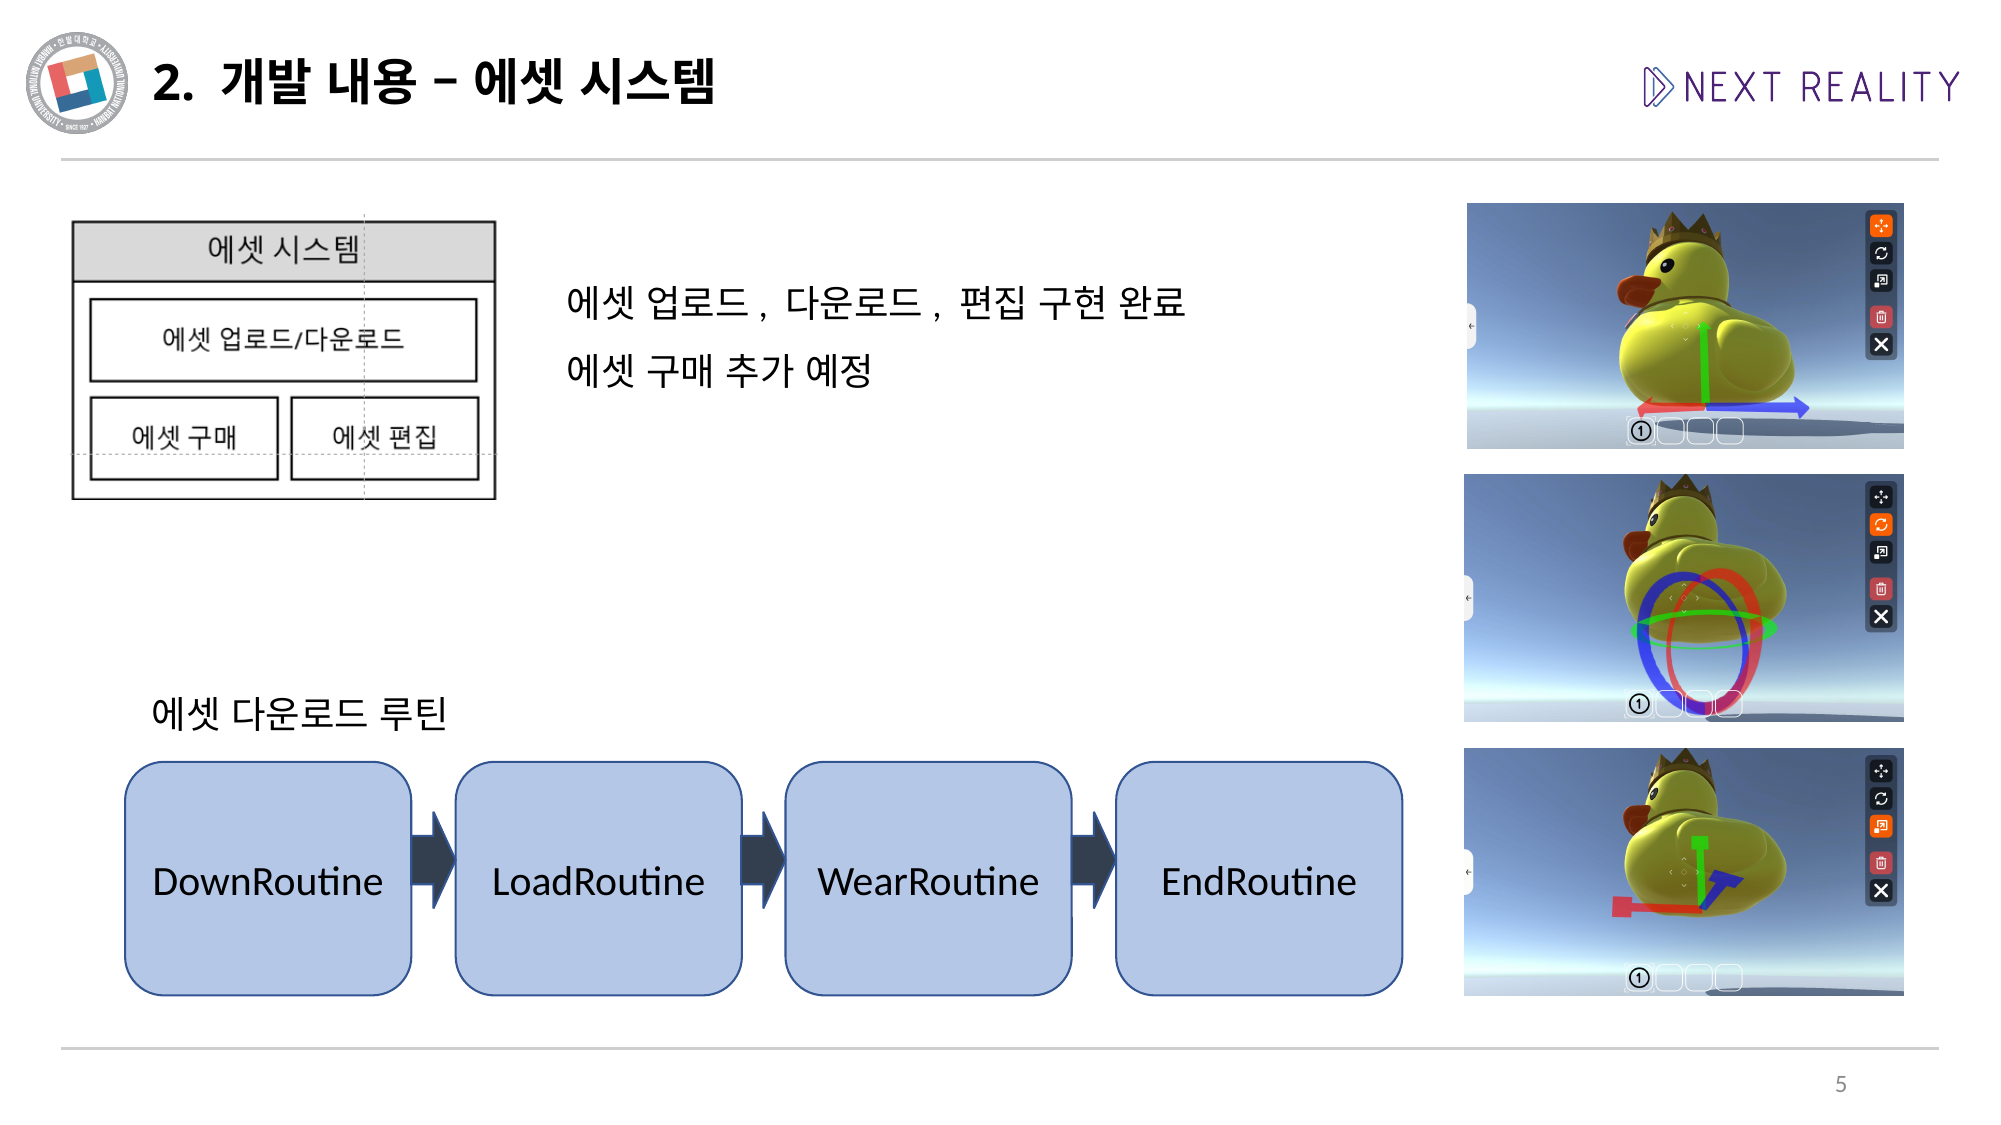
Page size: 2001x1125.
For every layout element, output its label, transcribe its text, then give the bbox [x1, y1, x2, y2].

text_box [740, 811, 787, 909]
picture [1467, 203, 1904, 449]
picture [1464, 748, 1904, 996]
text_box LoadRoutine [454, 760, 743, 997]
text_box WearRoutine [784, 760, 1073, 997]
title 2. 개발 내용 – 에셋 시스템 [137, 22, 1863, 147]
text_box DownRoutine [124, 760, 413, 997]
picture [1863, 57, 1968, 118]
picture [1464, 474, 1904, 722]
text_box 에셋 다운로드 루틴 [136, 661, 464, 744]
text_box EndRoutine [1115, 760, 1404, 997]
text_box [1070, 811, 1118, 909]
text_box 에셋 업로드, 다운로드, 편집 구현 완료 에셋 구매 추가 예정 [551, 250, 1203, 401]
slide_number 5 [1412, 1052, 1863, 1113]
picture [26, 32, 128, 134]
text_box [410, 811, 457, 909]
picture [67, 213, 501, 500]
